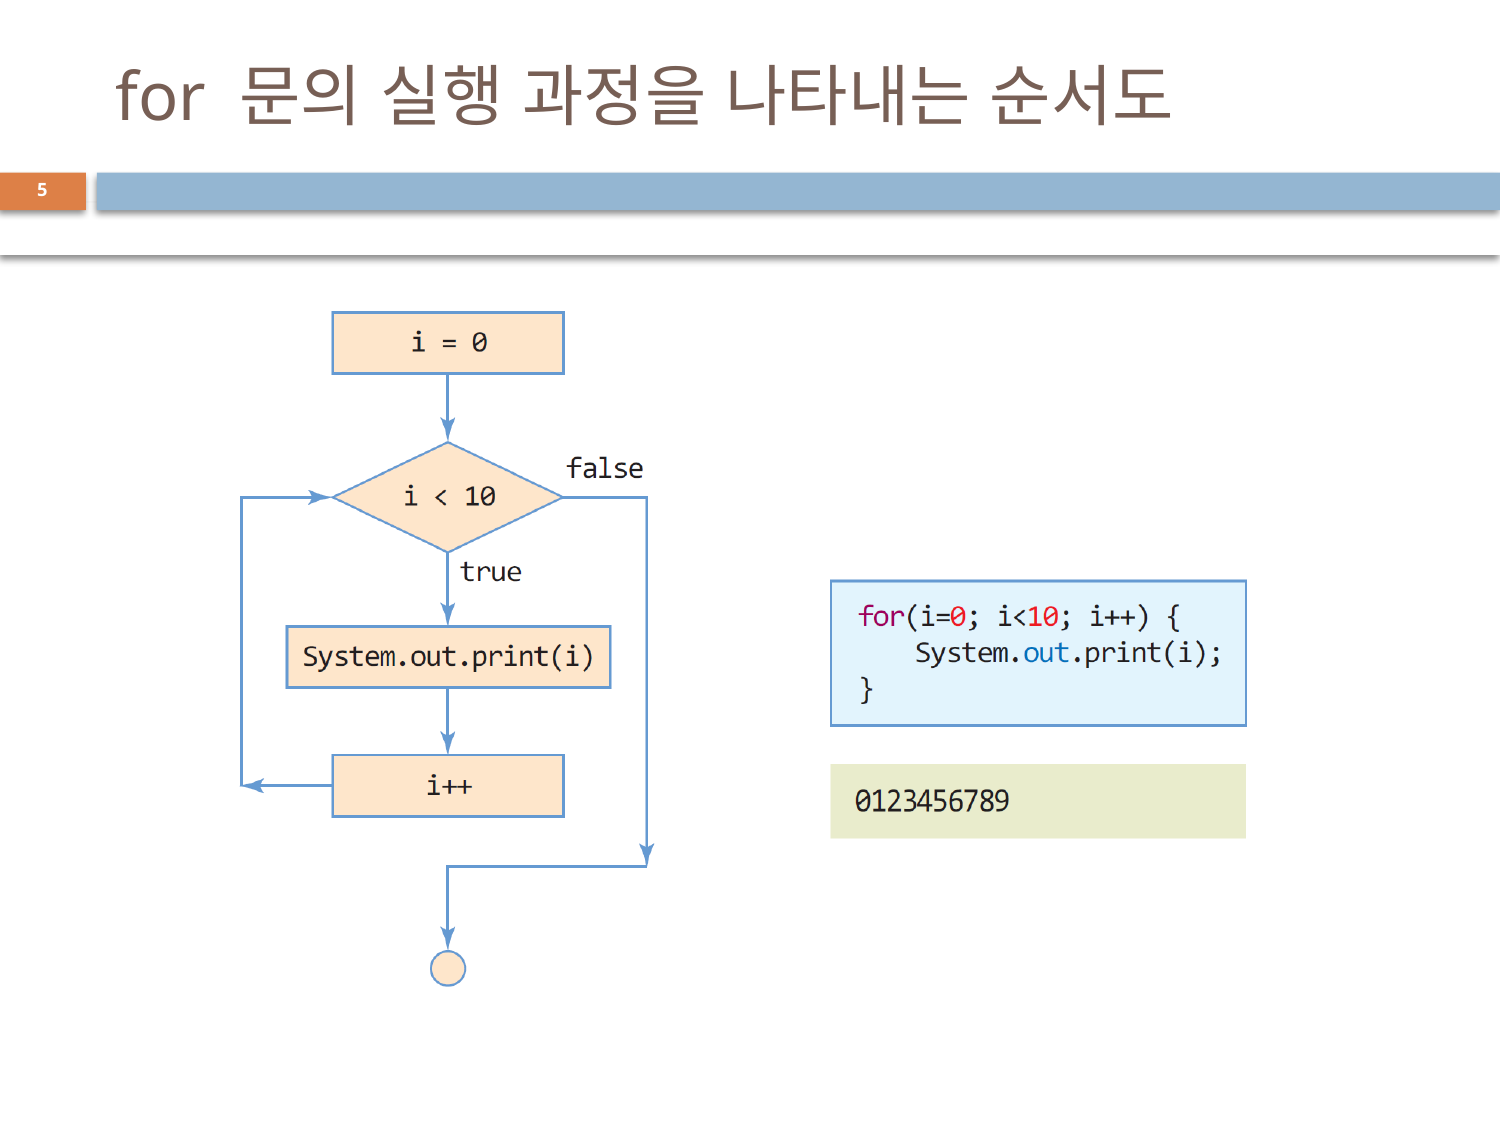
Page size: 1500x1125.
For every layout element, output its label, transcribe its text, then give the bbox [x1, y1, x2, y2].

slide_number 5 [0, 170, 87, 211]
title for 문의 실행 과정을 나타내는 순서도 [100, 37, 1438, 149]
picture [218, 290, 1259, 991]
